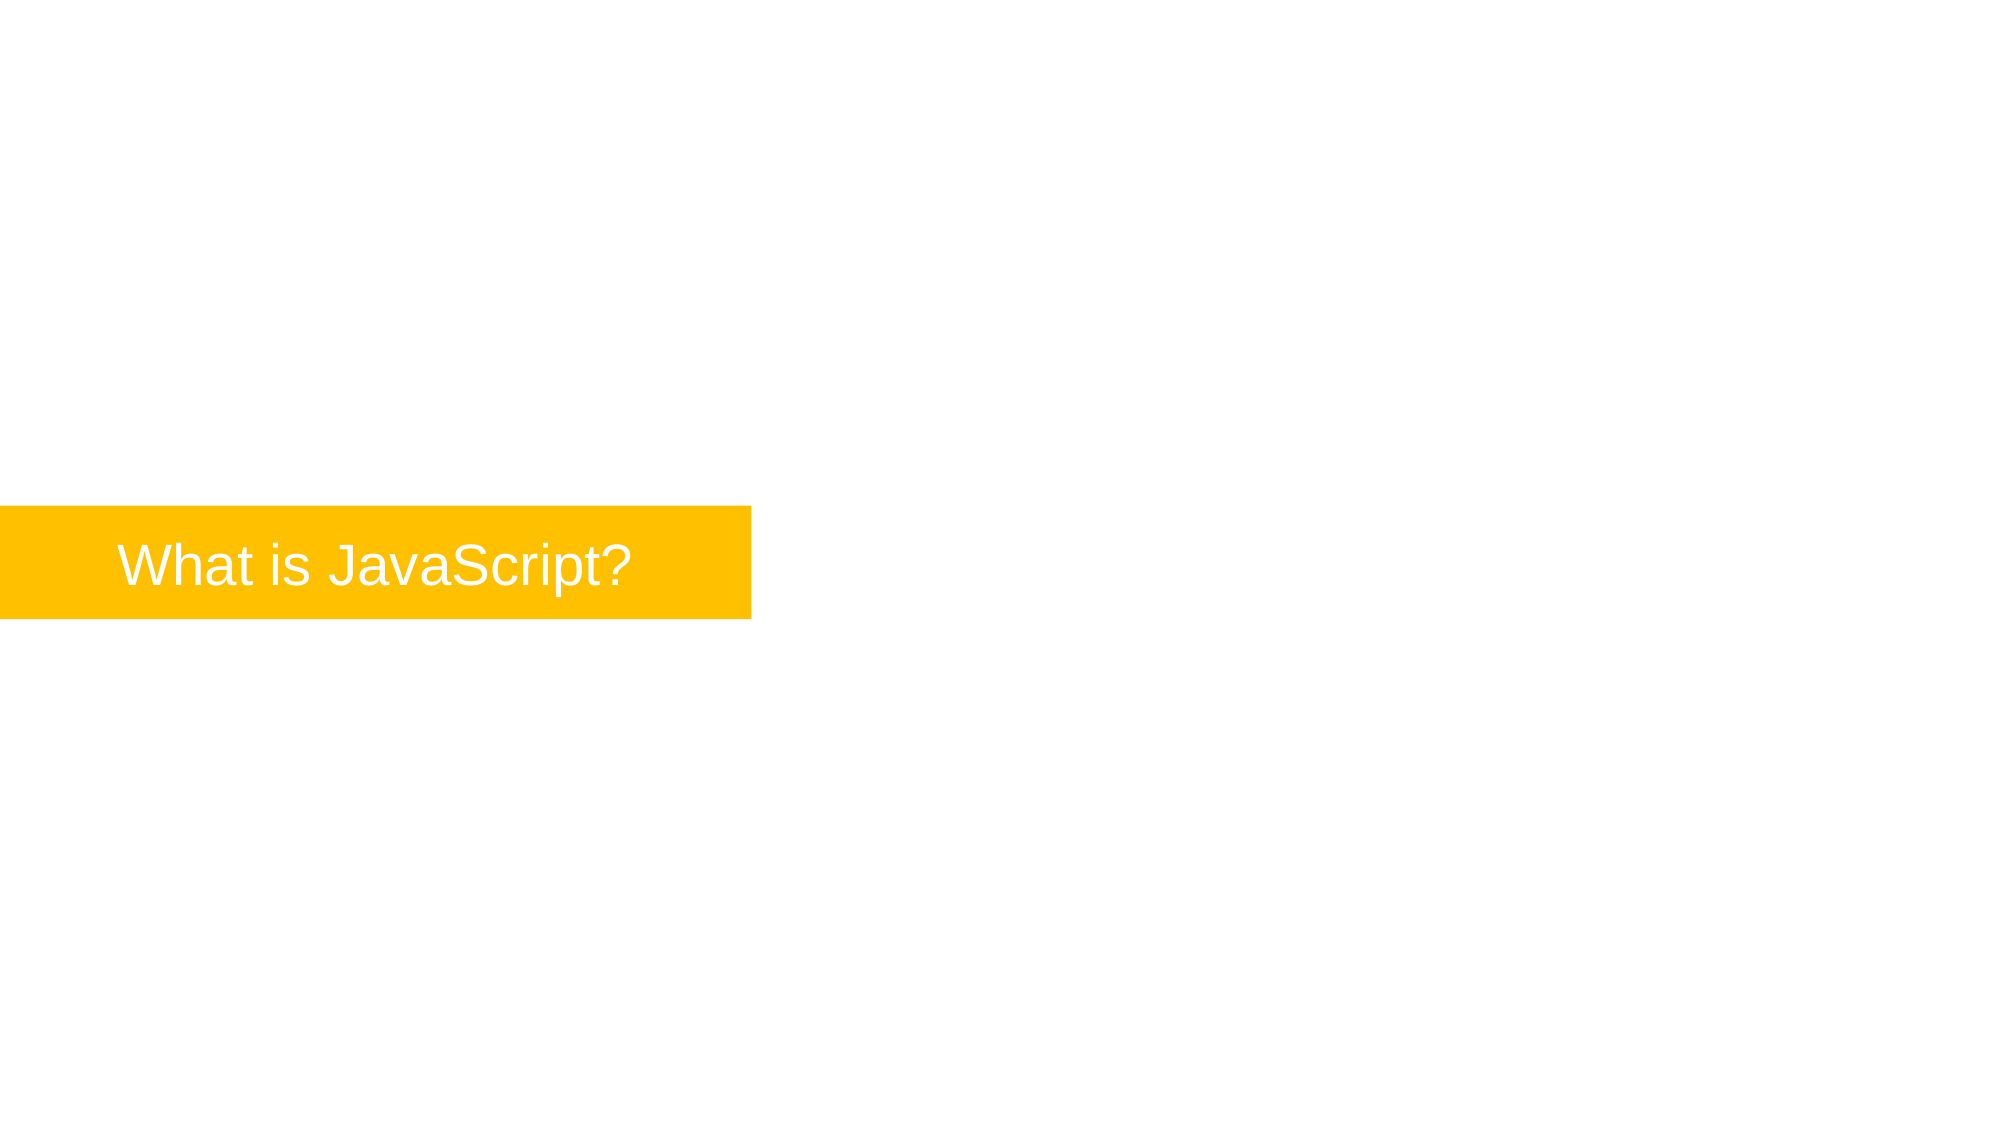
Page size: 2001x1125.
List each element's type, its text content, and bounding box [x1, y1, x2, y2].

text_box What is JavaScript? [0, 505, 752, 620]
